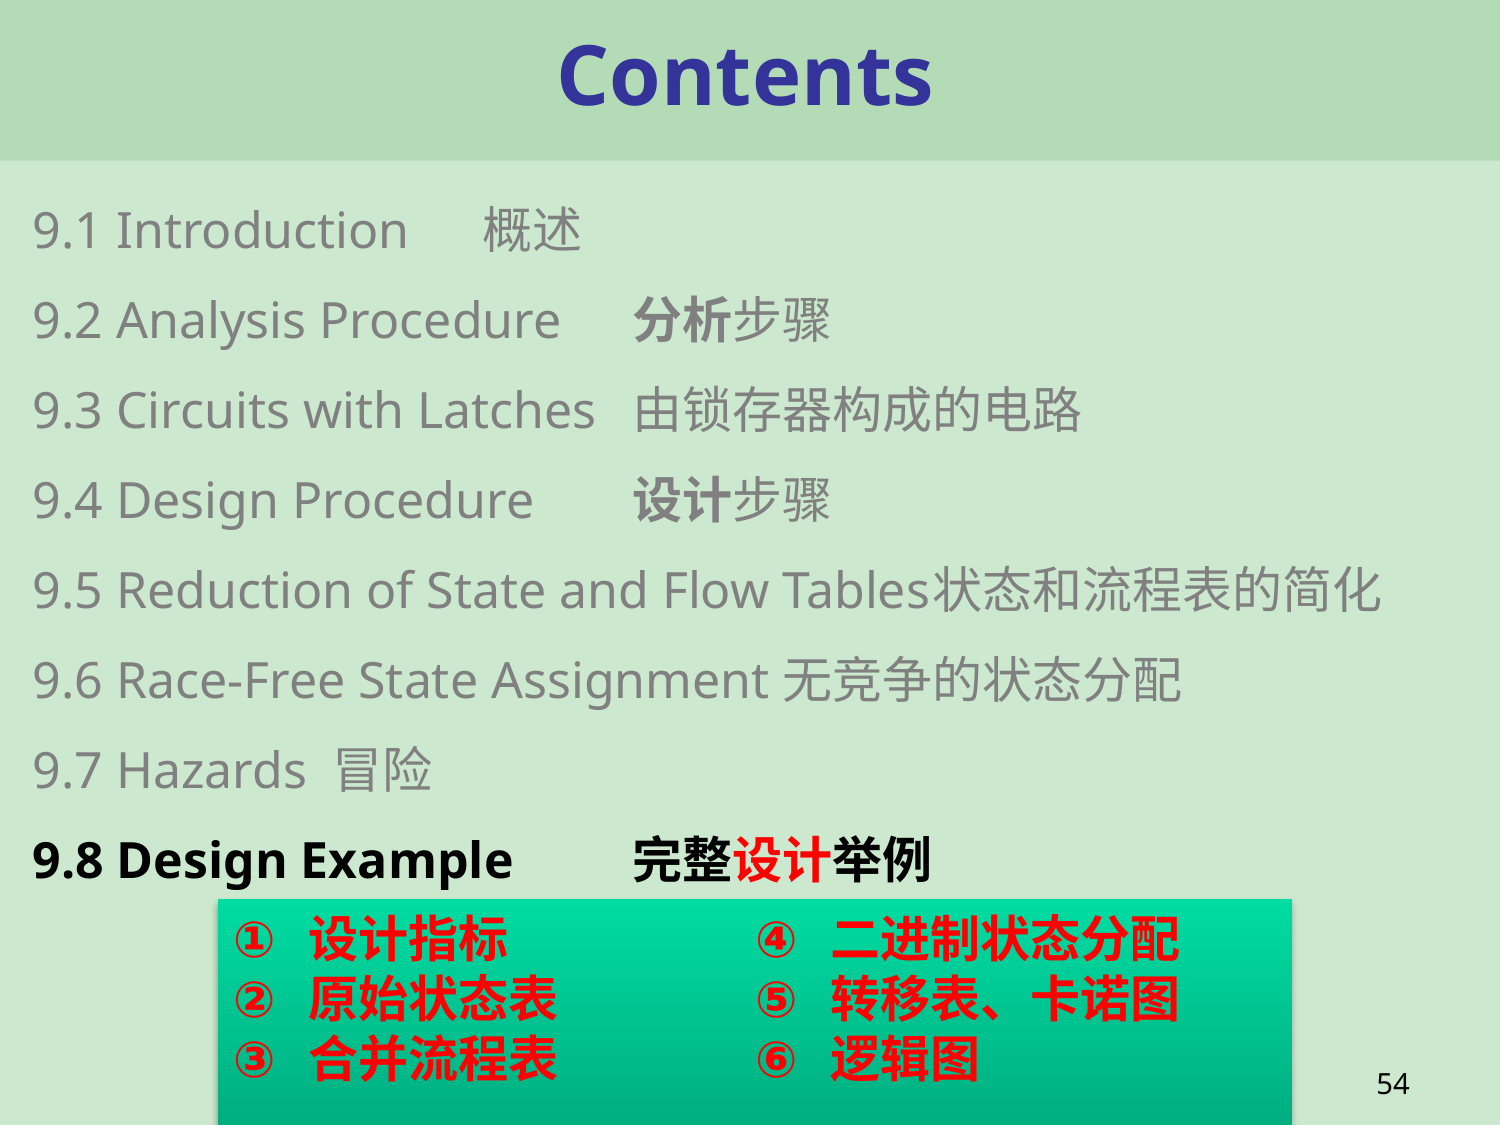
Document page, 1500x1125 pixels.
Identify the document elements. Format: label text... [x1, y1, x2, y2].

list 9.1 Introduction 概述 9.2 ﻿Analysis Procedure 分析步骤 9.3 Circuits with Latches 由锁存器构成的电路 9.4 Design Procedure 设计步骤 9.5 Reduction of State and Flow Tables 状态和流程表的简化 9.6 Race-Free State Assignment 无竞争的状态分配 9.7 Hazards 冒险 9.8 Design Example 完整设计举例 [17, 160, 1483, 1078]
text_box 设计指标 原始状态表 合并流程表 二进制状态分配 转移表、卡诺图 逻辑图 [218, 899, 1292, 1125]
title Contents [53, 7, 1438, 138]
slide_number 54 [1296, 1037, 1426, 1113]
